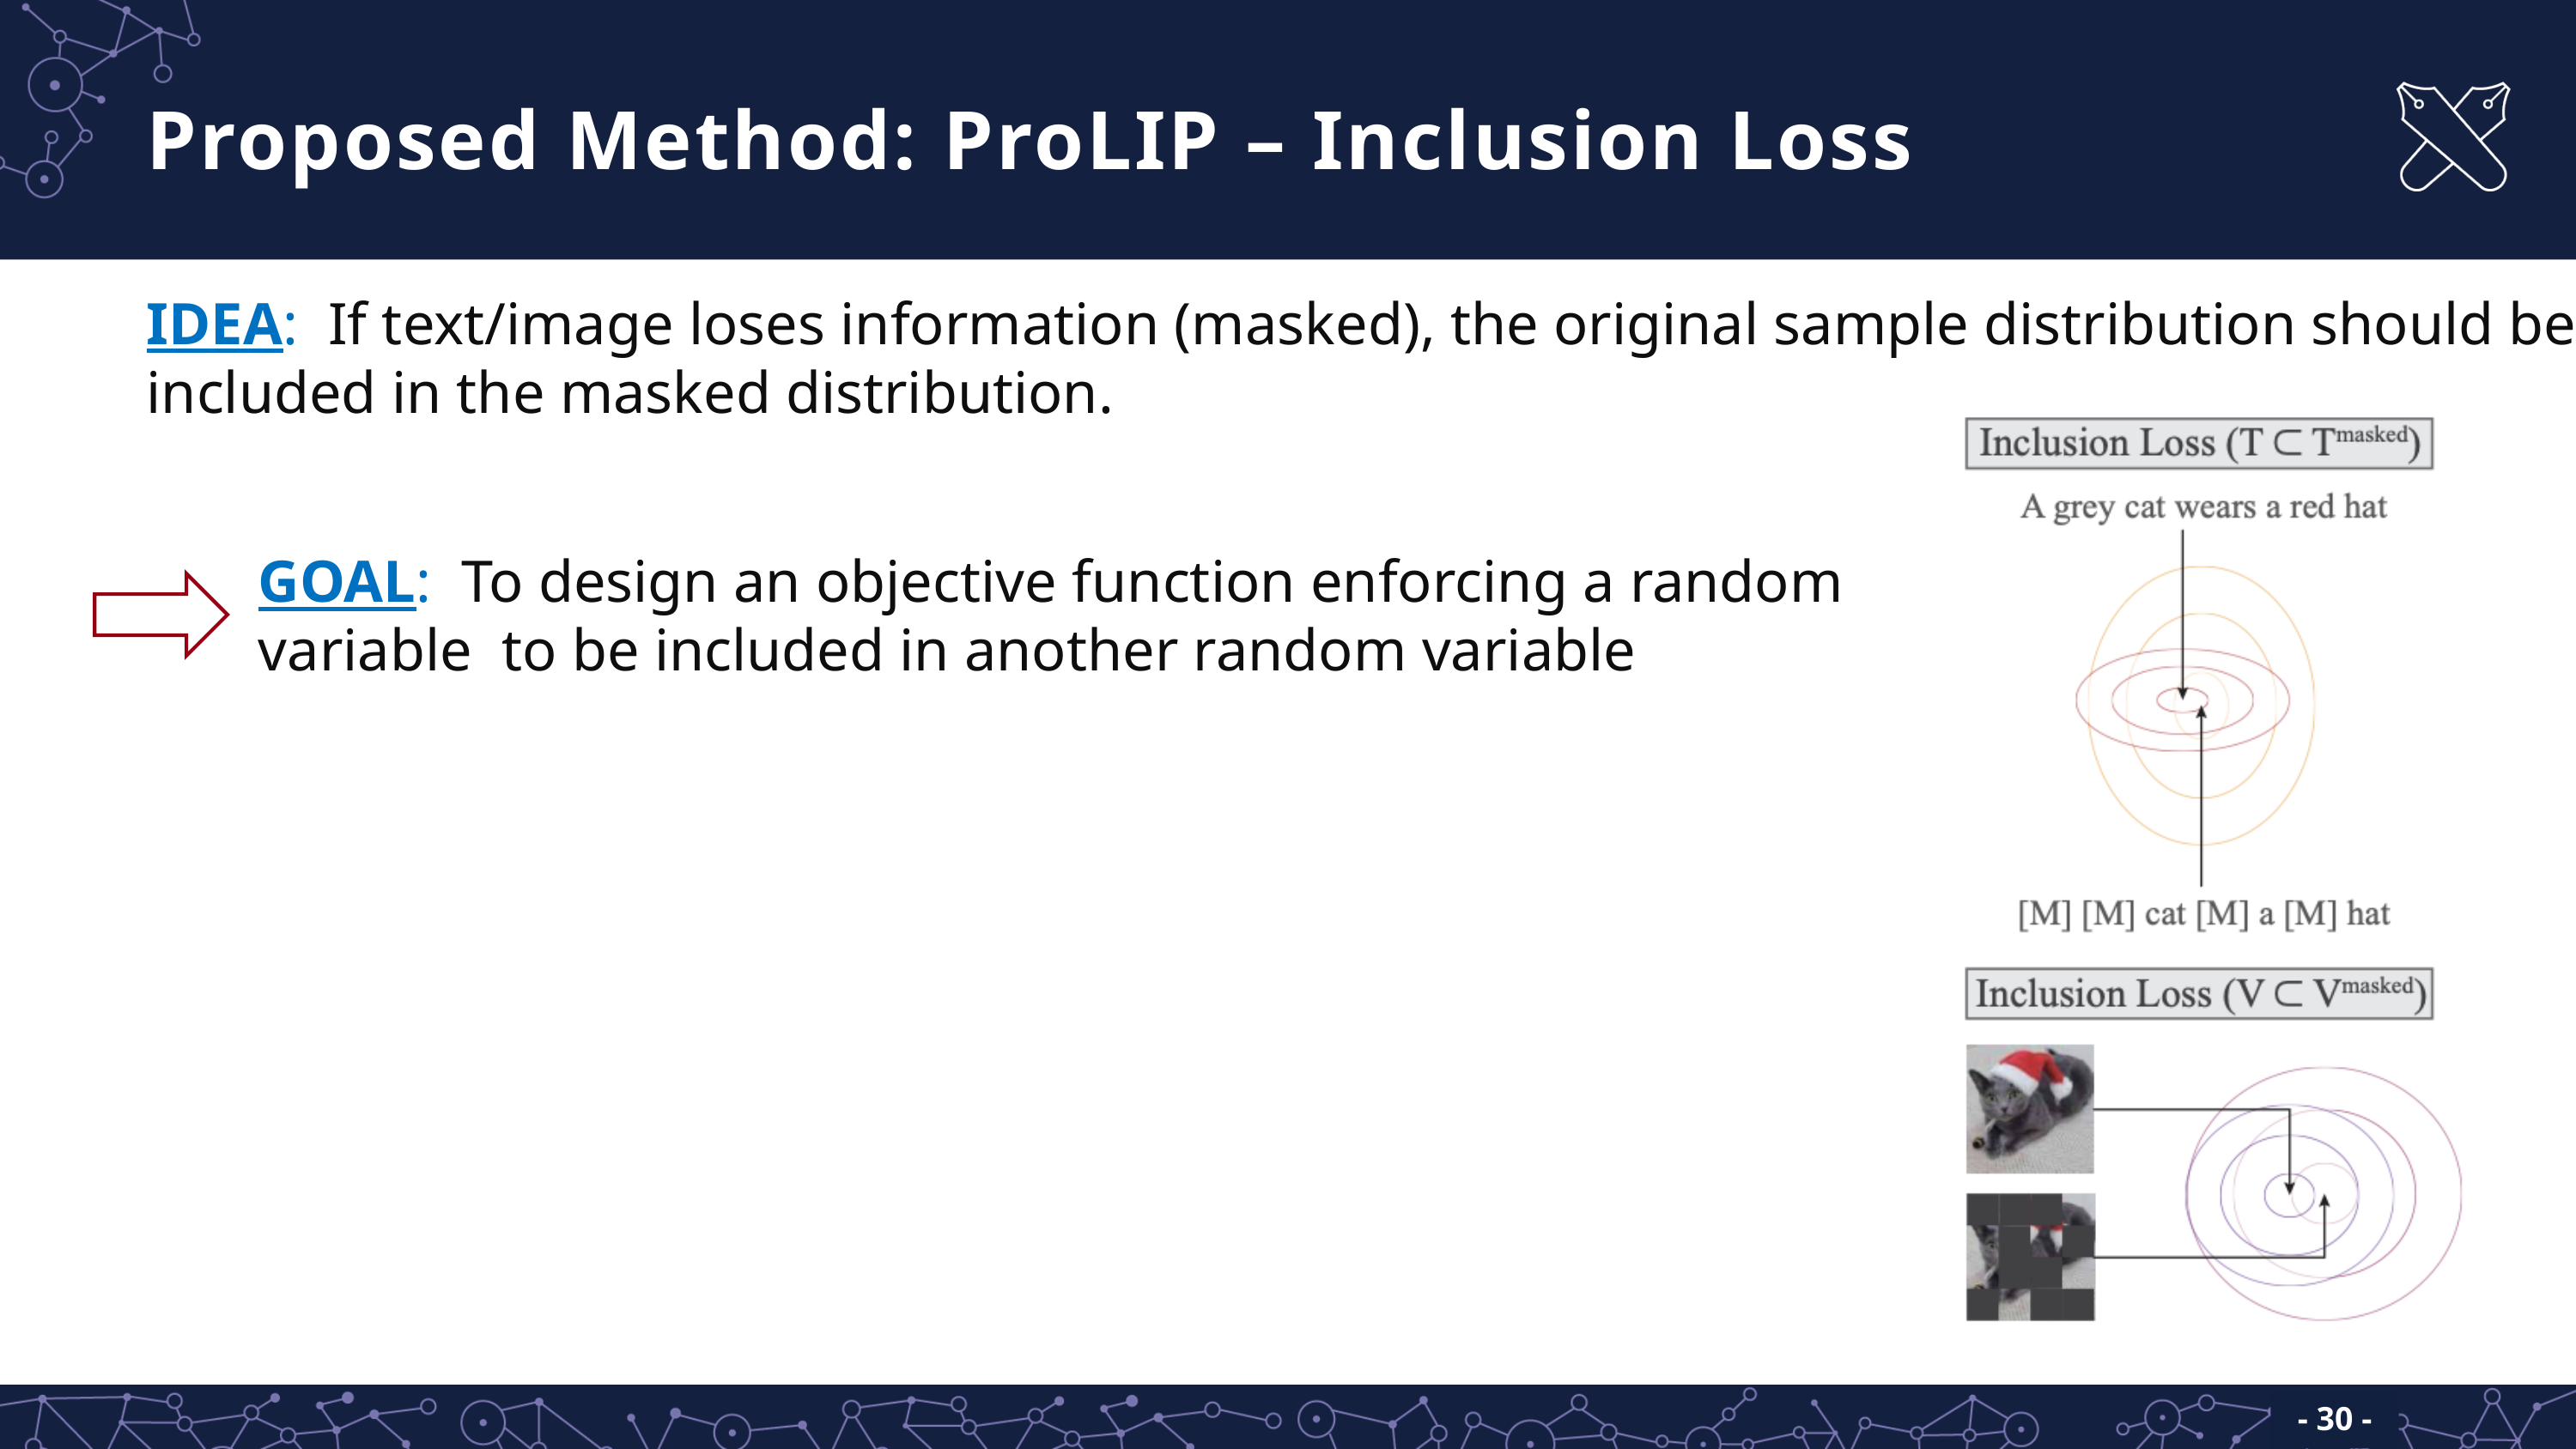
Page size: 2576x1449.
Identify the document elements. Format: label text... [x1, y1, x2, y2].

text_box [94, 571, 229, 658]
picture [1949, 362, 2482, 1368]
title Proposed Method: ProLIP – Inclusion Loss [133, 18, 2356, 258]
picture [0, 1385, 2576, 1449]
slide_number - 30 - [2270, 1391, 2399, 1449]
picture [0, 0, 2576, 259]
text_box IDEA: If text/image loses information (masked), the original sample distribution should be included in the masked distribution. [133, 281, 2576, 431]
